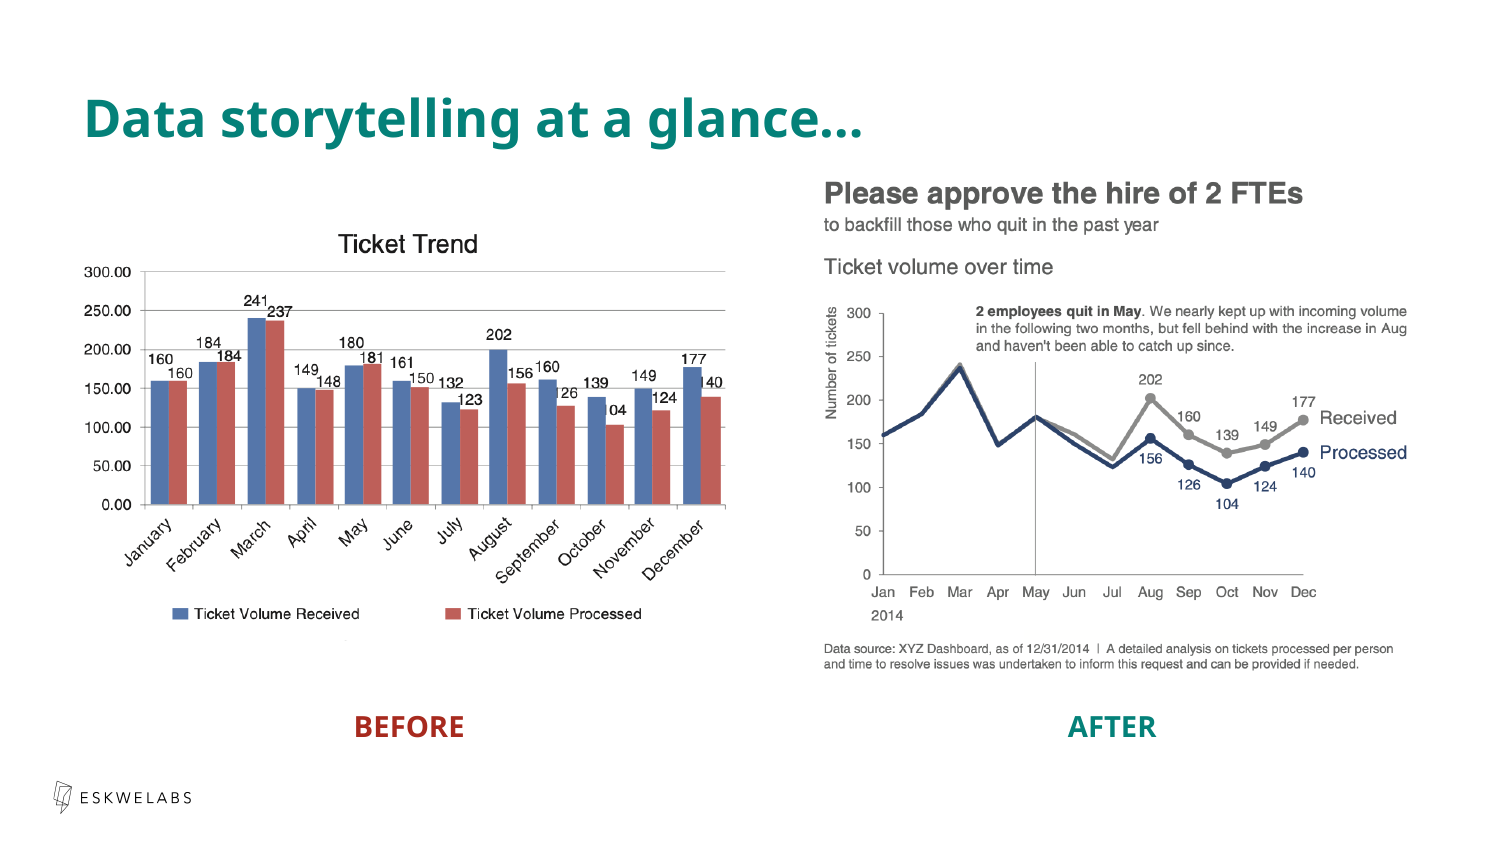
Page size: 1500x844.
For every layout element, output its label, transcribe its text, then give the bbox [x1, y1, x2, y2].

picture [58, 207, 760, 642]
picture [37, 778, 207, 820]
text_box AFTER [1033, 694, 1192, 759]
text_box BEFORE [318, 693, 500, 759]
text_box Data storytelling at a glance… [68, 70, 1441, 163]
picture [767, 163, 1458, 686]
